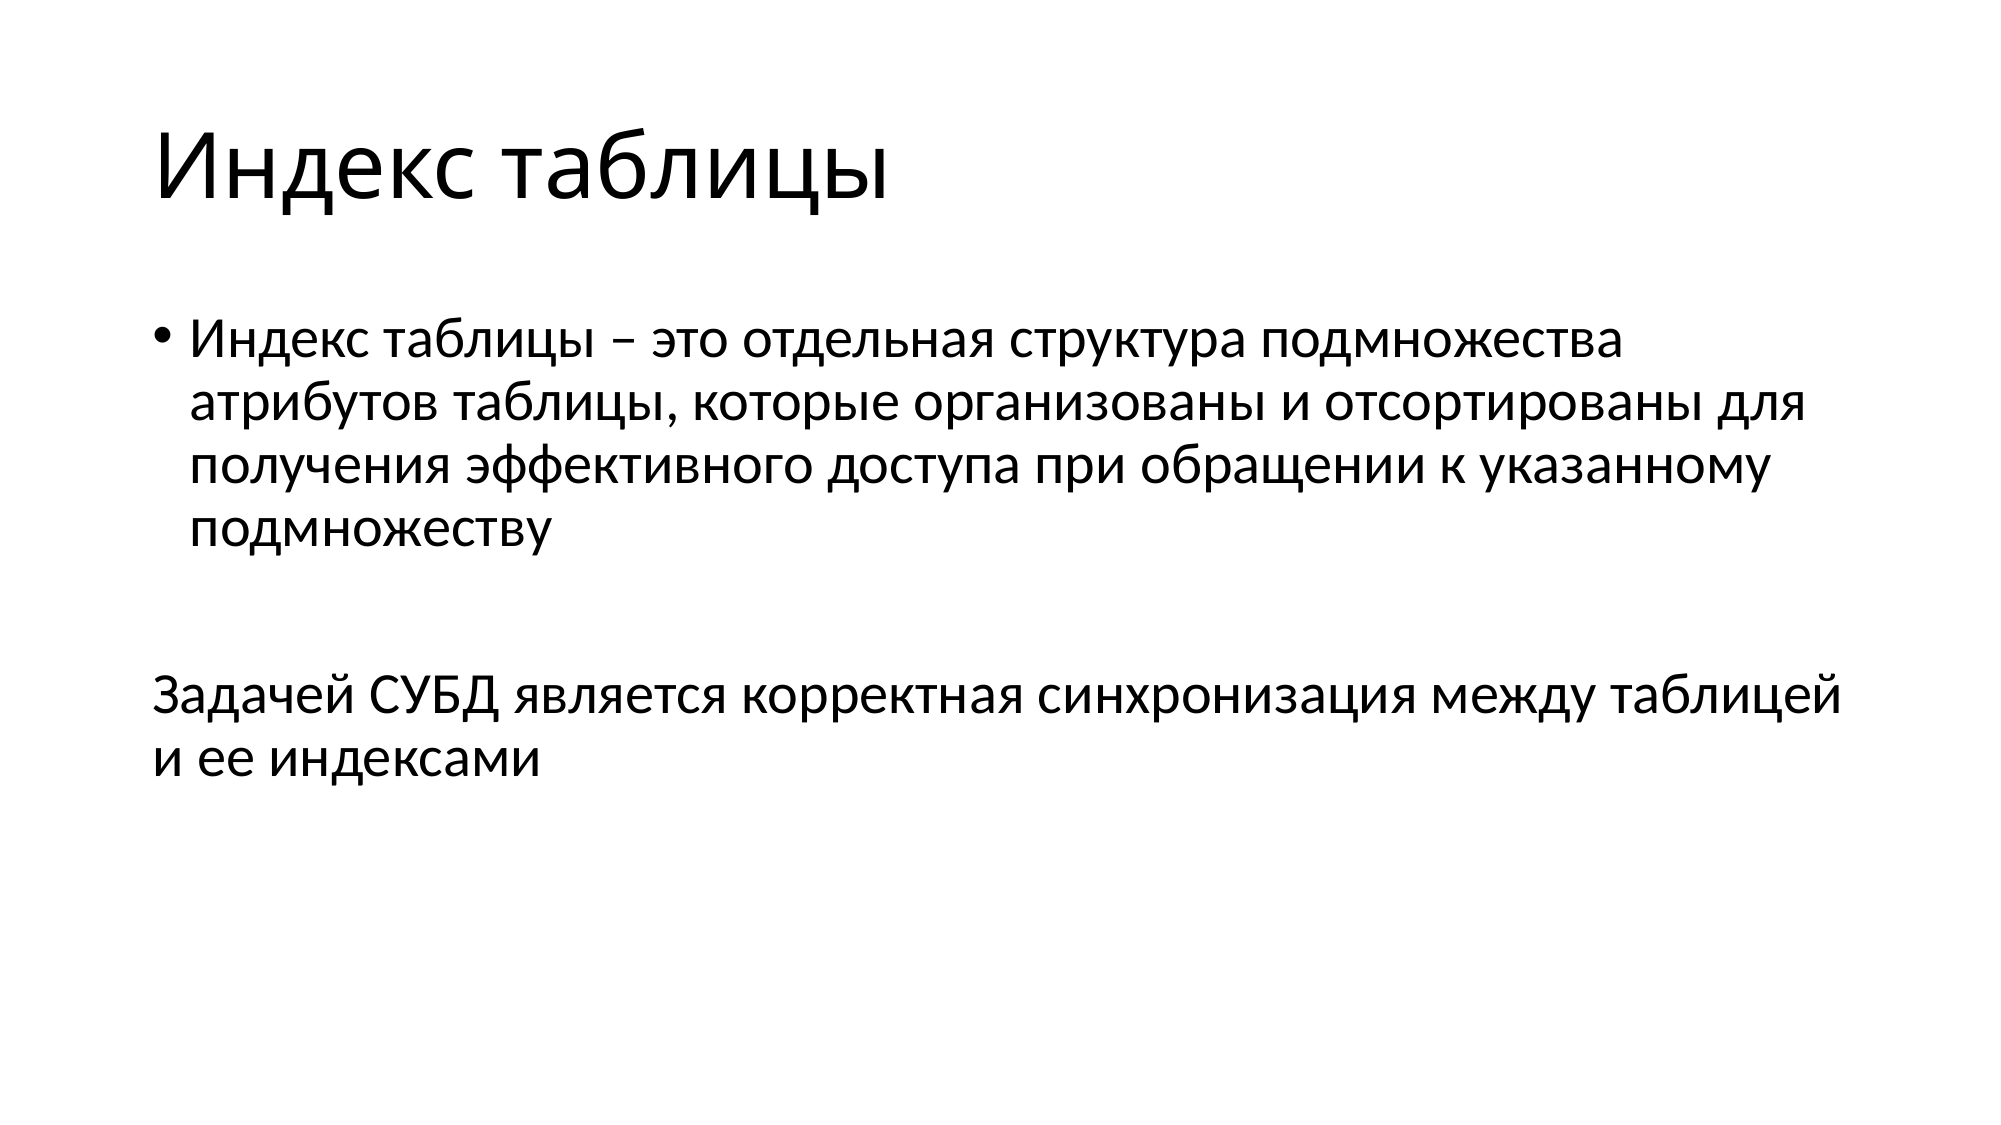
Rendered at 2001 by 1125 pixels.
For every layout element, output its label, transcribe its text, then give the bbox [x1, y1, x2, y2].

list Индекс таблицы – это отдельная структура подмножества атрибутов таблицы, которые организованы и отсортированы для получения эффективного доступа при обращении к указанному подмножеству Задачей СУБД является корректная синхронизация между таблицей и ее индексами [137, 299, 1863, 1014]
title Индекс таблицы [137, 59, 1863, 278]
